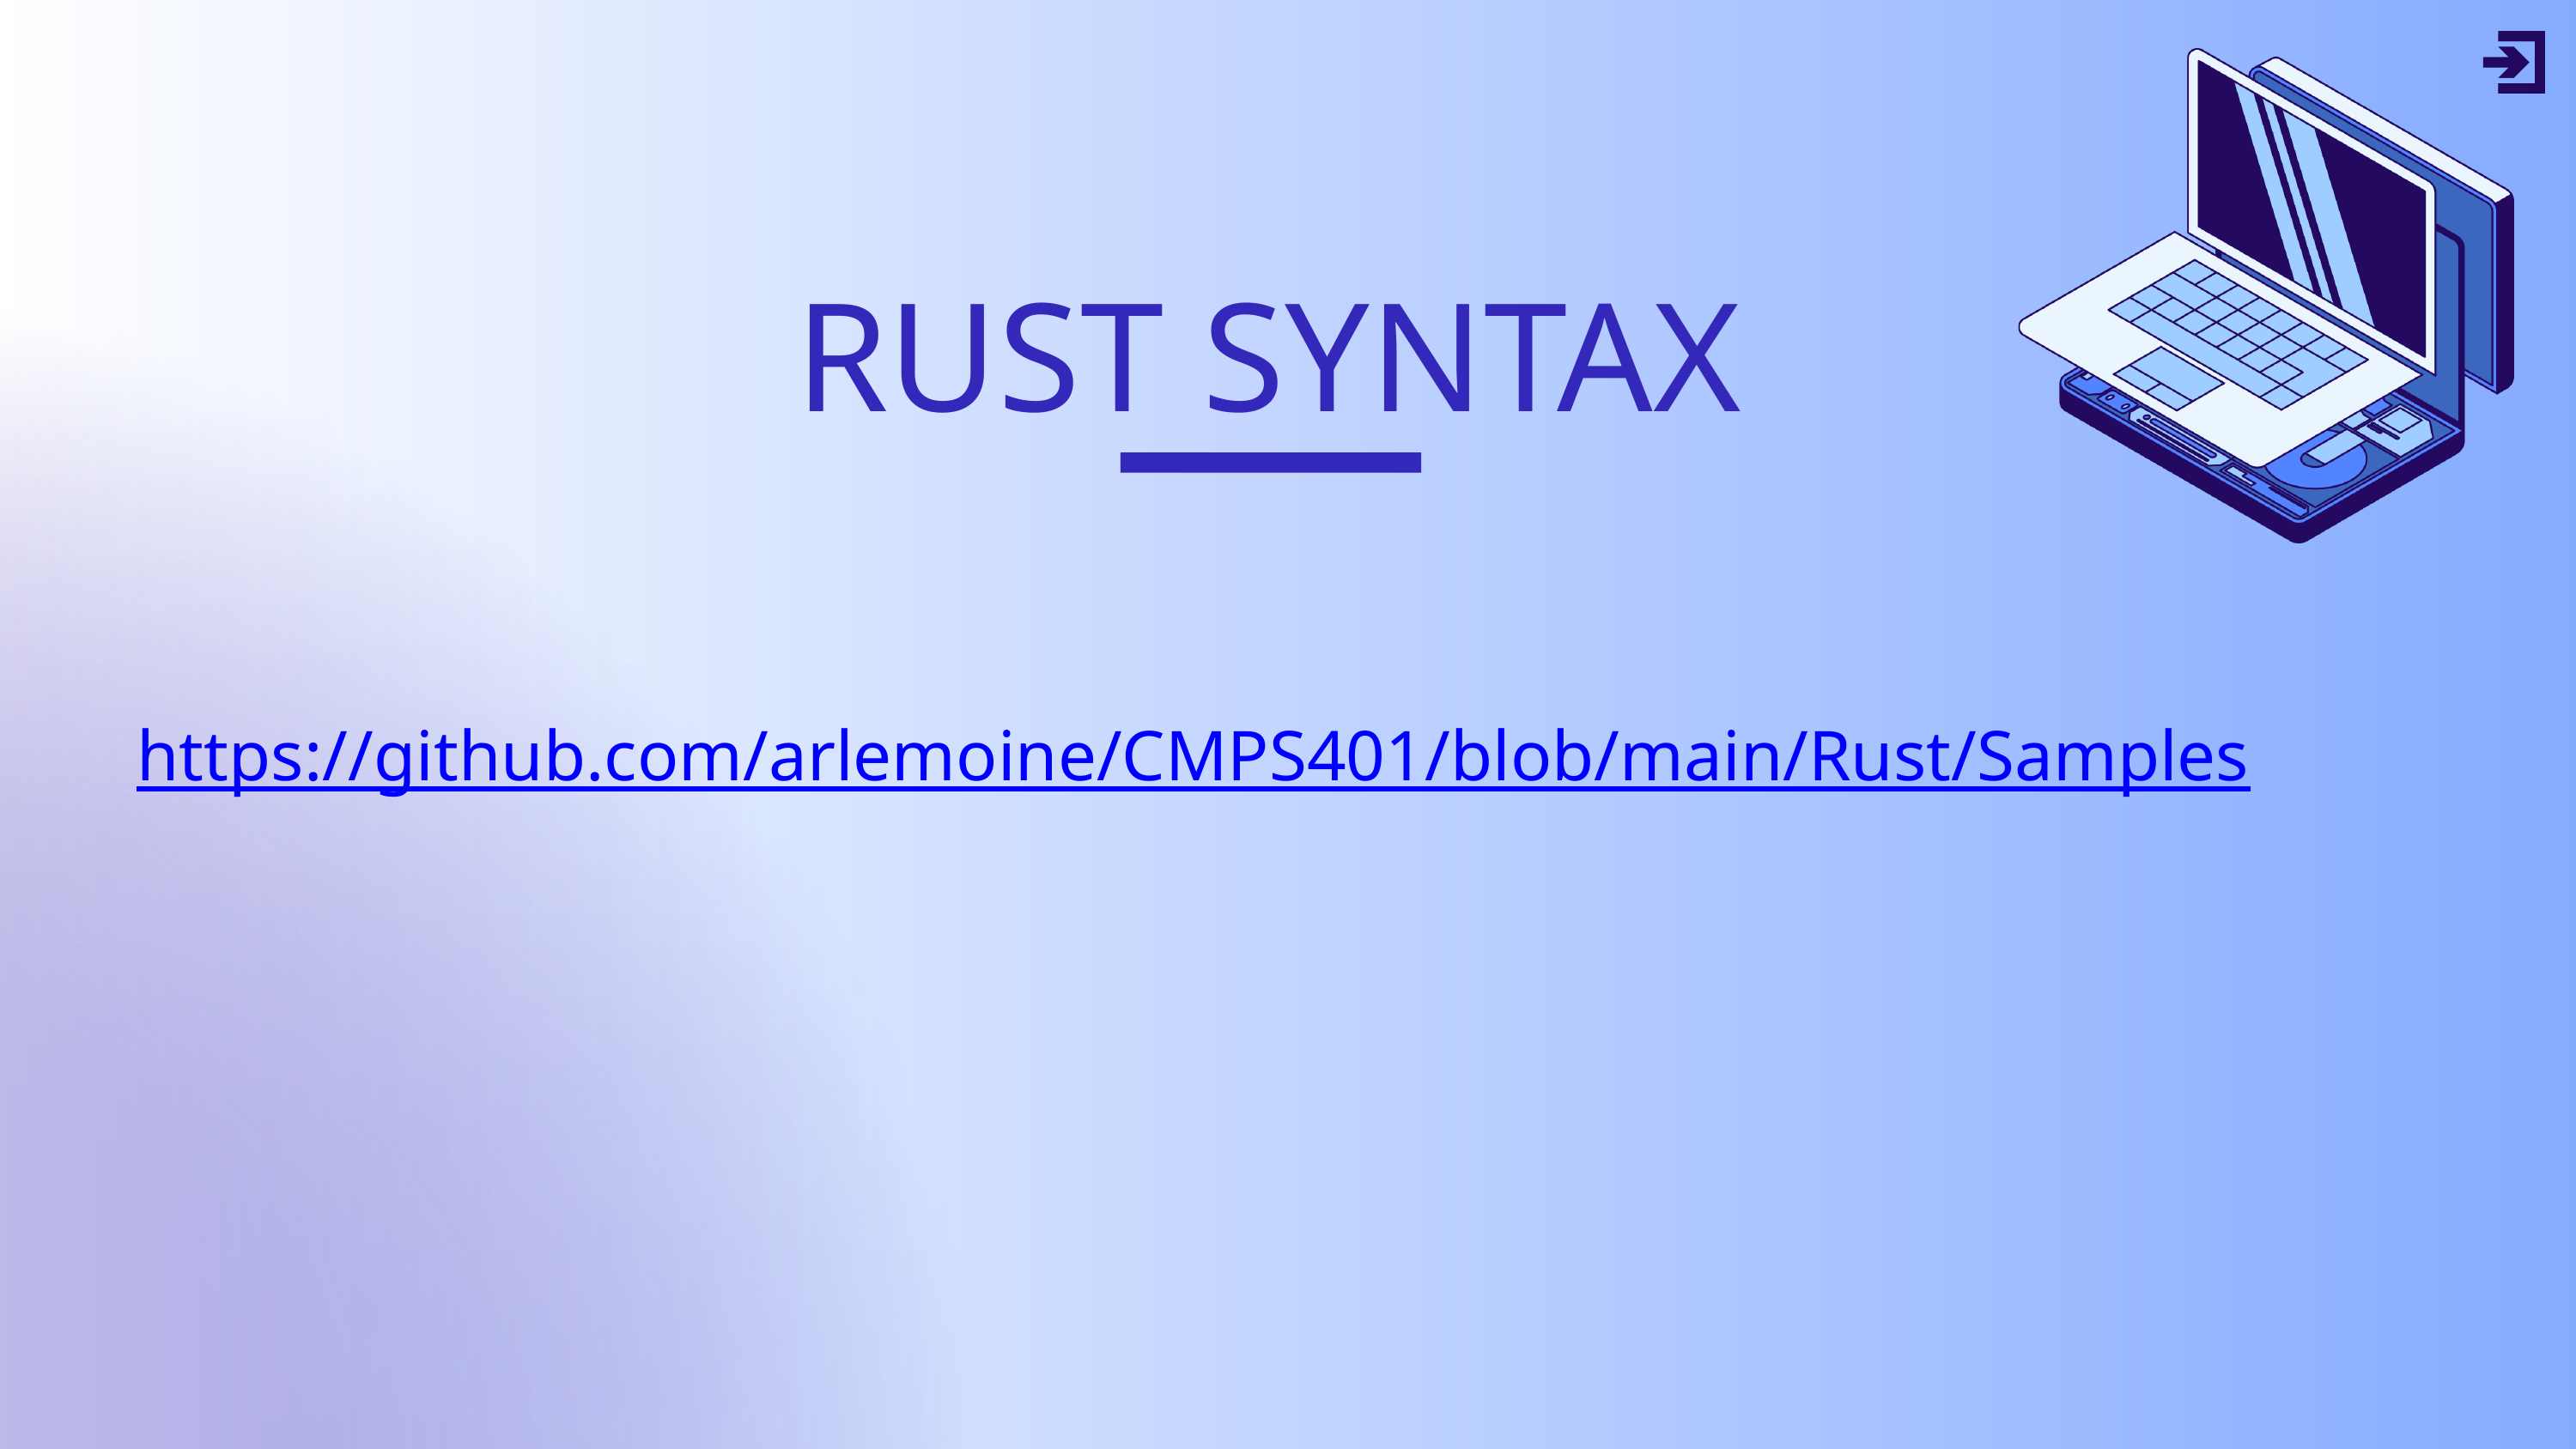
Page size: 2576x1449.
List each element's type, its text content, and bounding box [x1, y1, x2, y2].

text_box [2482, 31, 2545, 94]
text_box https://github.com/arlemoine/CMPS401/blob/main/Rust/Samples [137, 709, 2439, 806]
text_box [2018, 47, 2514, 543]
text_box [0, 269, 992, 1449]
text_box RUST SYNTAX [607, 231, 1969, 442]
